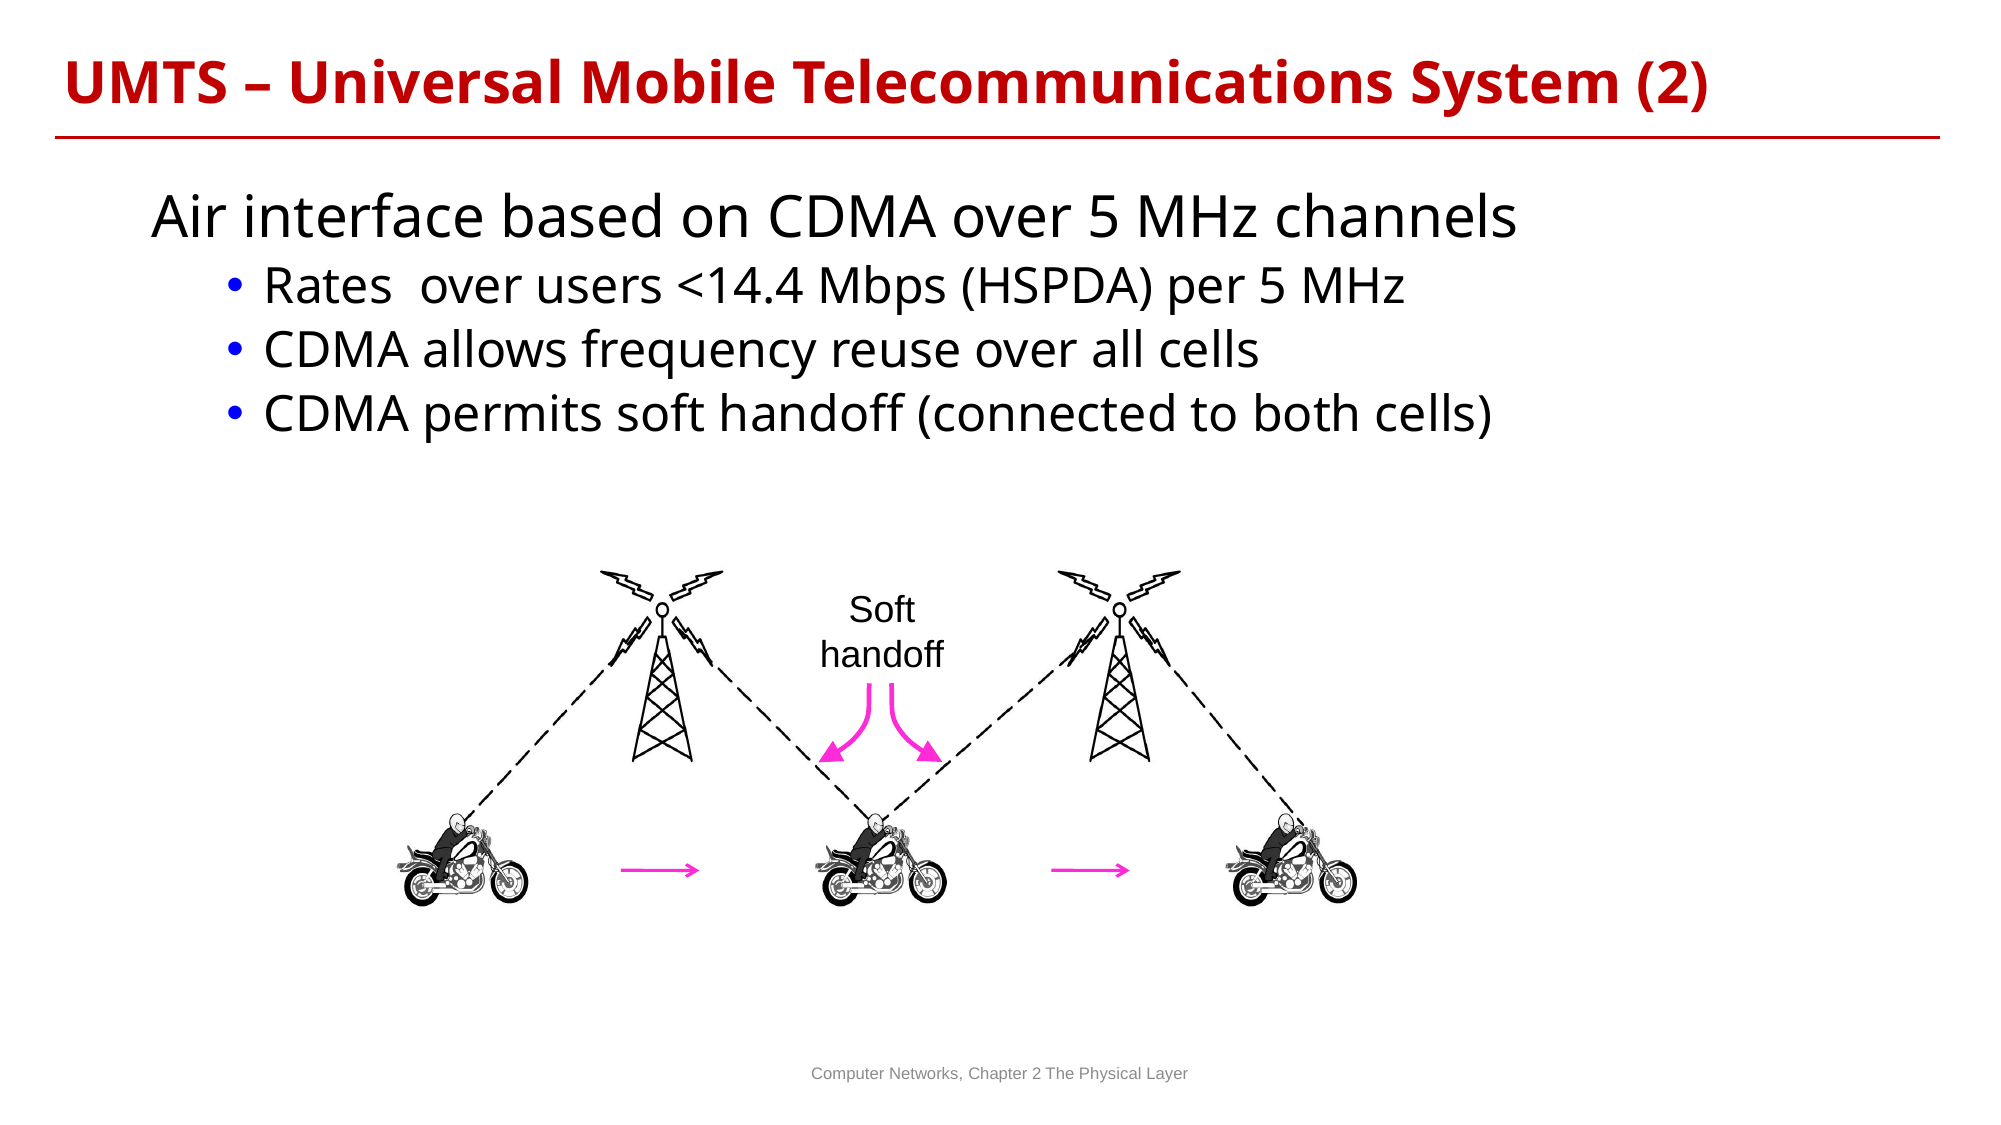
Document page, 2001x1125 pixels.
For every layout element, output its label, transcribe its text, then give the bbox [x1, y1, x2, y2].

text_box UMTS – Universal Mobile Telecommunications System (2) [48, 46, 1883, 125]
footer Computer Networks, Chapter 2 The Physical Layer [662, 1042, 1338, 1103]
list Air interface based on CDMA over 5 MHz channels Rates over users <14.4 Mbps (HSPDA) per 5 MHz CDMA allows frequency reuse over all cells CDMA permits soft handoff (connected to both cells) [136, 179, 1927, 478]
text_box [393, 562, 1402, 979]
